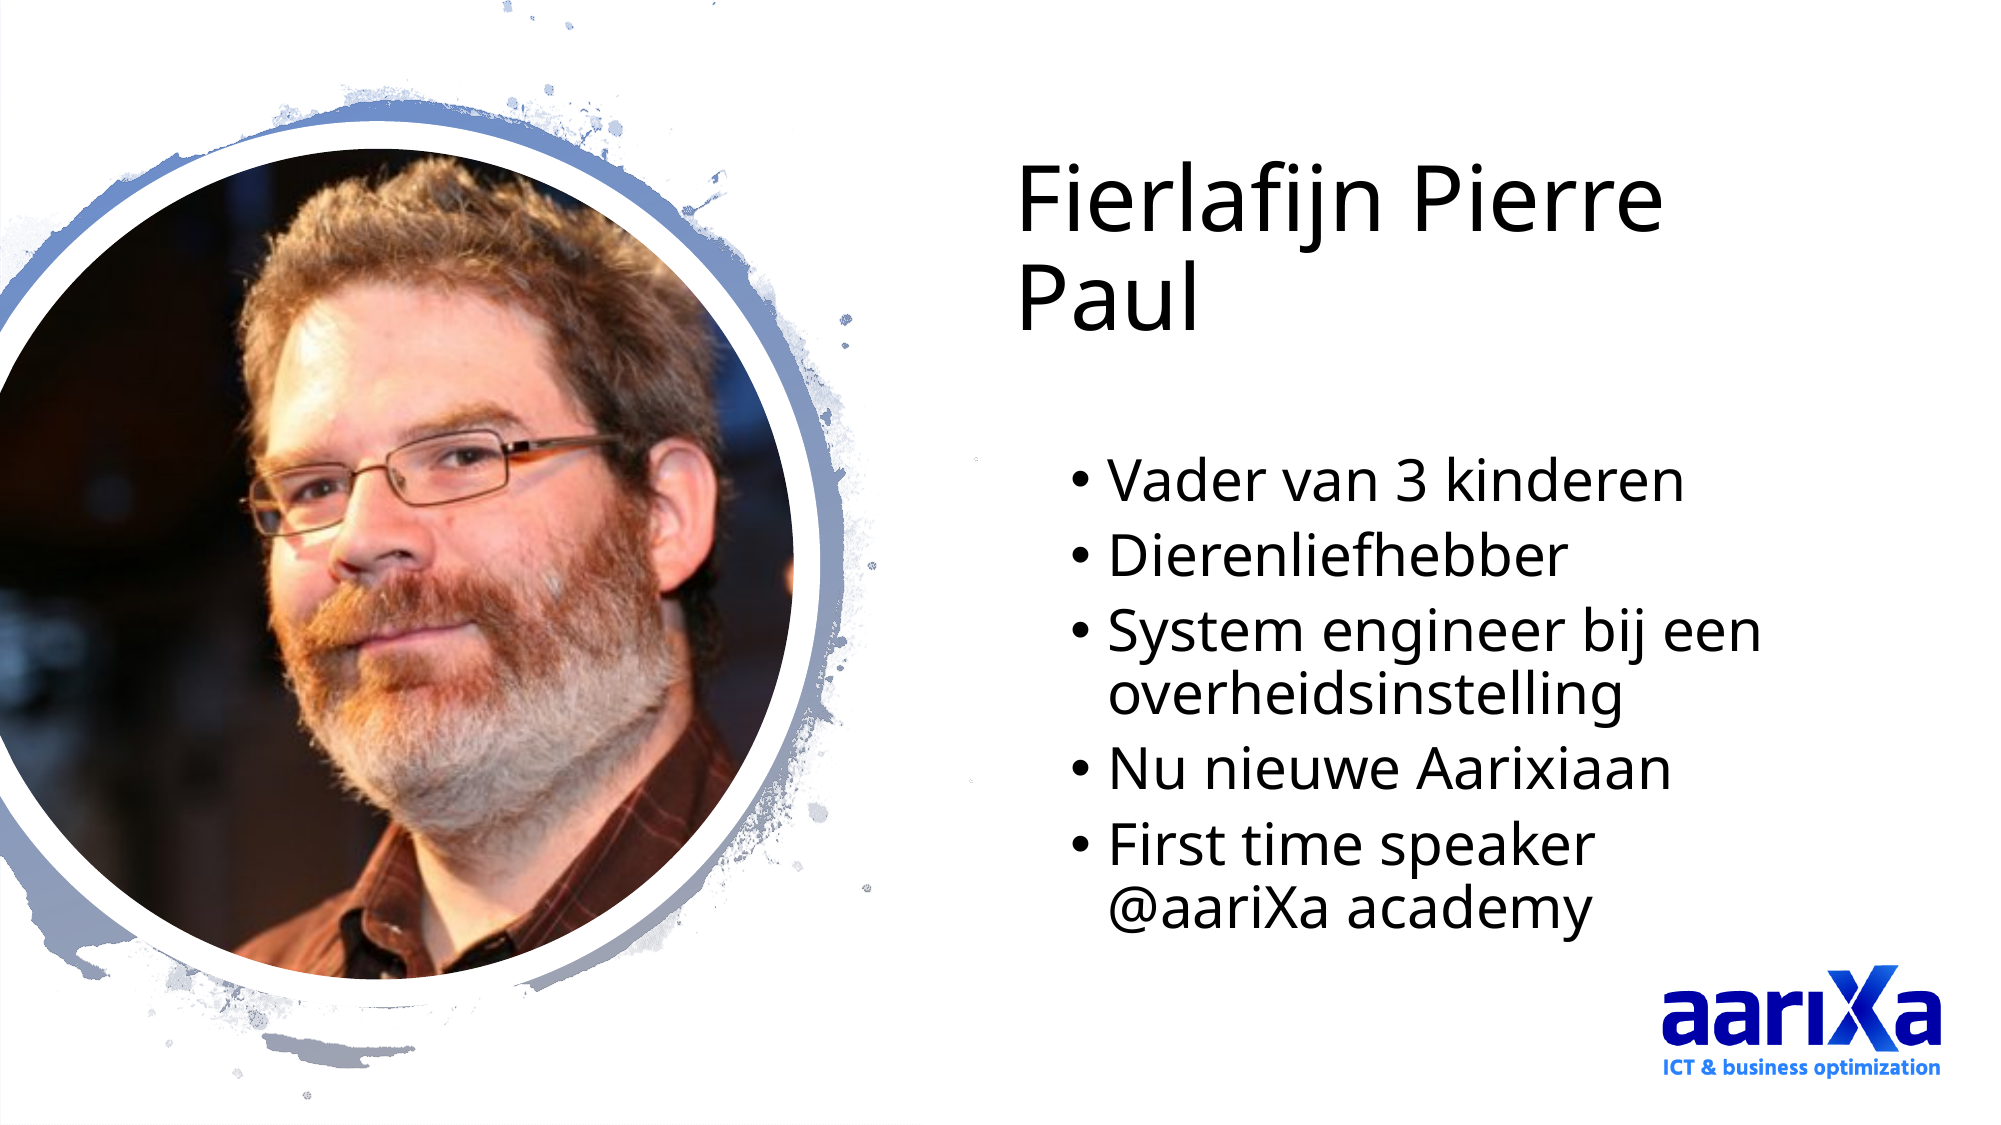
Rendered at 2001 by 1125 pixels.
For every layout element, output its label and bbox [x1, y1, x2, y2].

picture [0, 0, 2000, 1125]
list [1603, 937, 2000, 1106]
